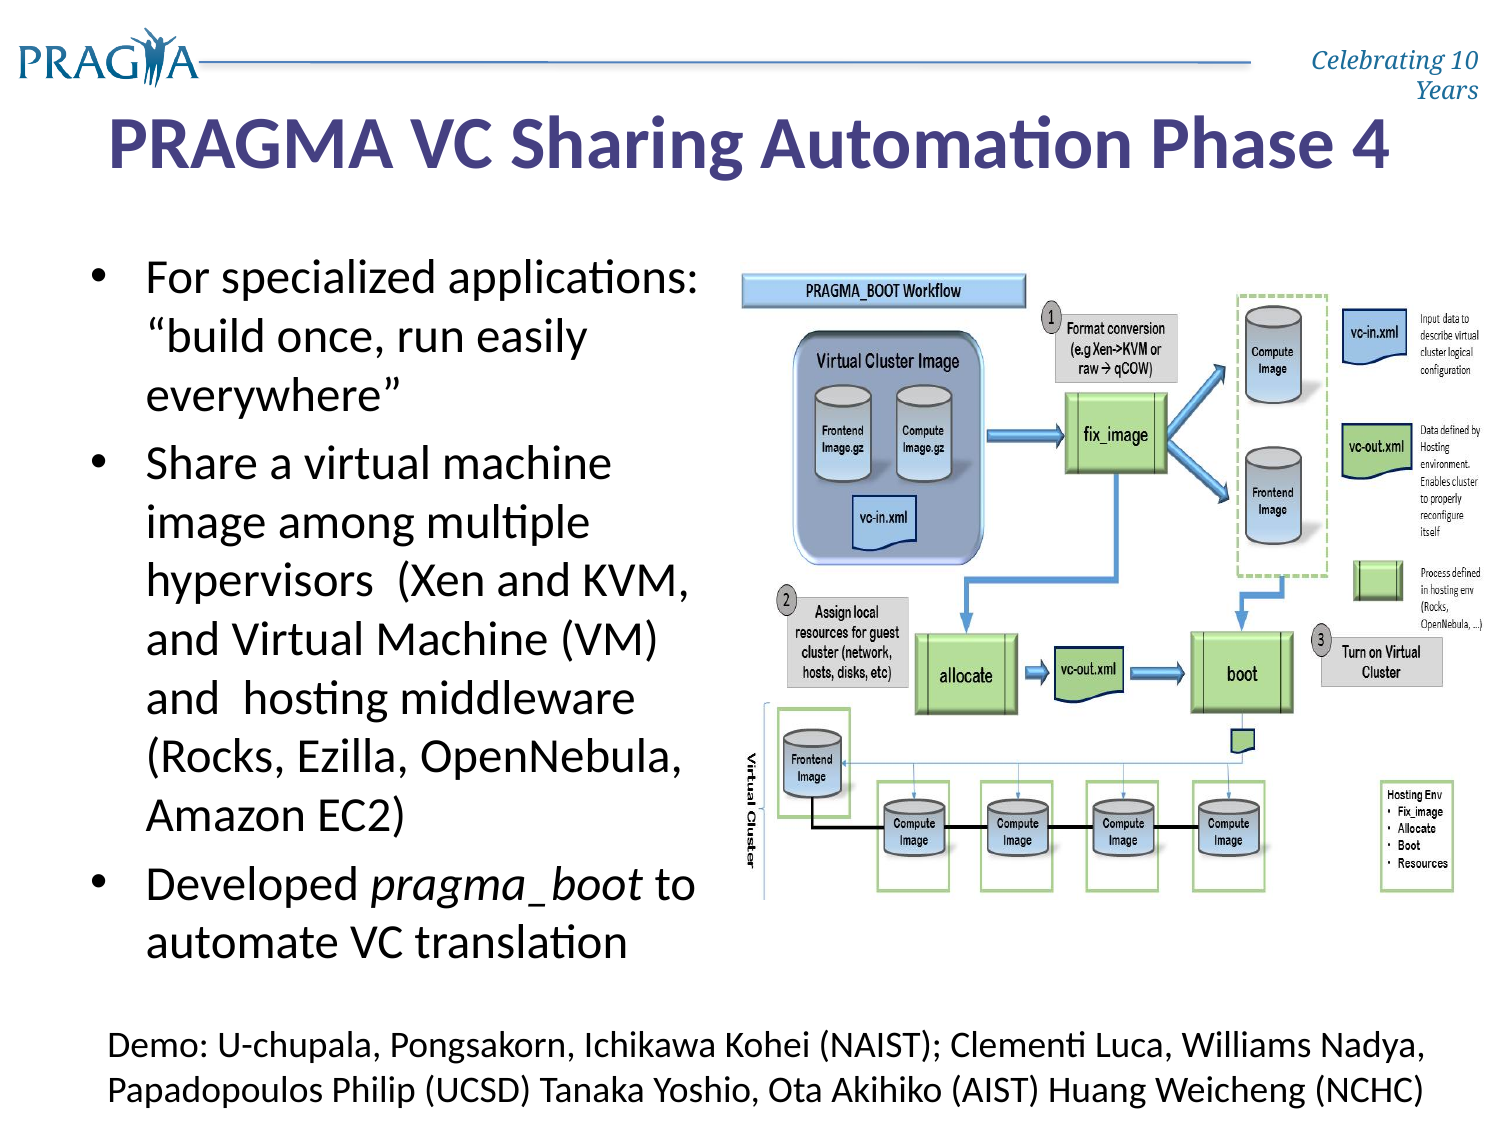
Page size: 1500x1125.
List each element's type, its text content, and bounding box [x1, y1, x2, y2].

text_box Demo: U-chupala, Pongsakorn, Ichikawa Kohei (NAIST); Clementi Luca, Williams Nadya, Papadopoulos Philip (UCSD) Tanaka Yoshio, Ota Akihiko (AIST) Huang Weicheng (NCHC) [92, 1012, 1451, 1118]
picture [18, 27, 200, 88]
list For specialized applications: “build once, run easily everywhere” Share a virtual machine image among multiple hypervisors (Xen and KVM, and Virtual Machine (VM) and hosting middleware (Rocks, Ezilla, OpenNebula, Amazon EC2) Developed pragma_boot to automate VC translation [75, 237, 738, 980]
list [740, 262, 1488, 901]
title PRAGMA VC Sharing Automation Phase 4 [75, 45, 1425, 233]
